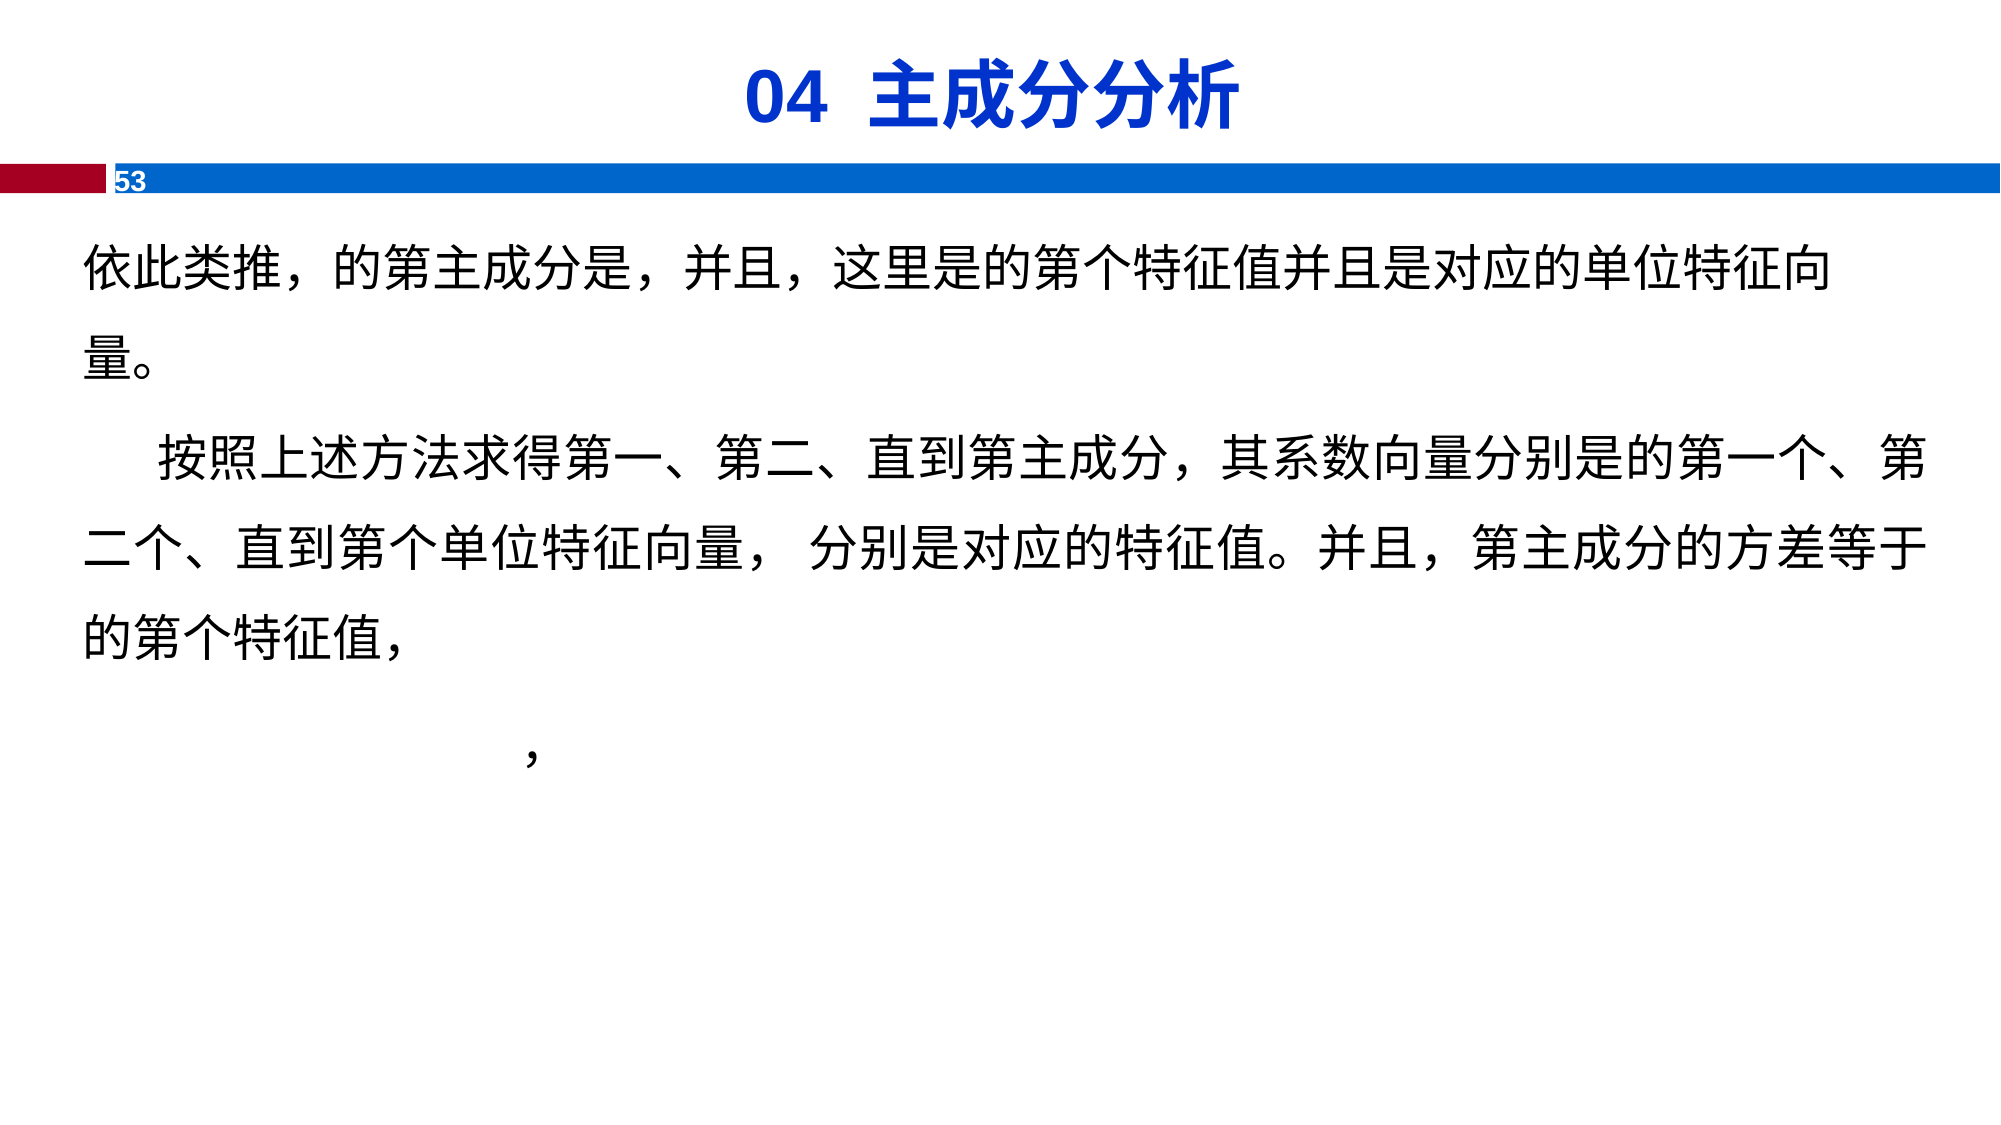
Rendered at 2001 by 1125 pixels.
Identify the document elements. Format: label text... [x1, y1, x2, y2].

title 04 主成分分析 [48, 36, 1939, 148]
